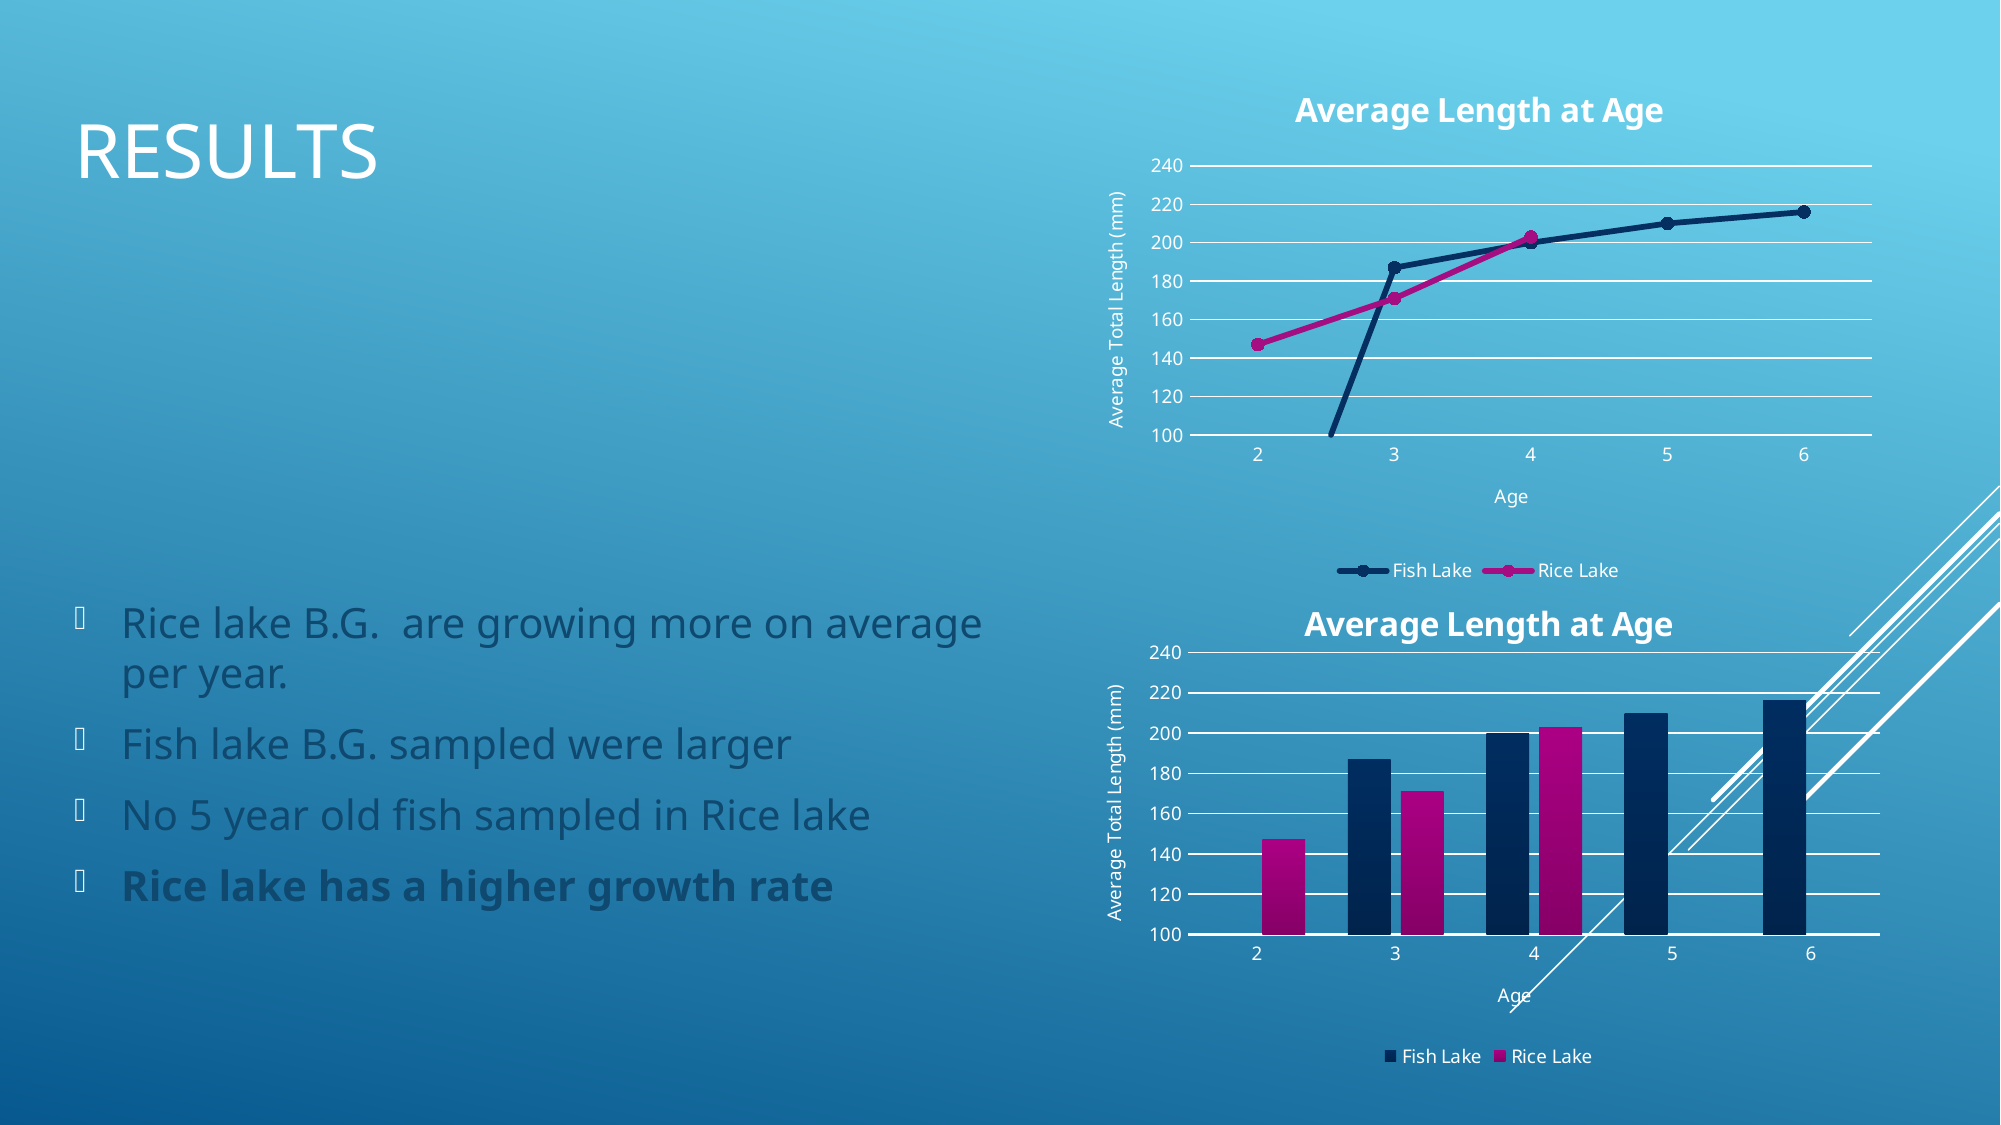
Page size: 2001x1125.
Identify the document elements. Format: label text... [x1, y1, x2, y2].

title results [59, 24, 1460, 273]
list Rice lake B.G. are growing more on average per year. Fish lake B.G. sampled were larger No 5 year old fish sampled in Rice lake Rice lake has a higher growth rate [59, 589, 1046, 1009]
chart [1069, 59, 1895, 1076]
